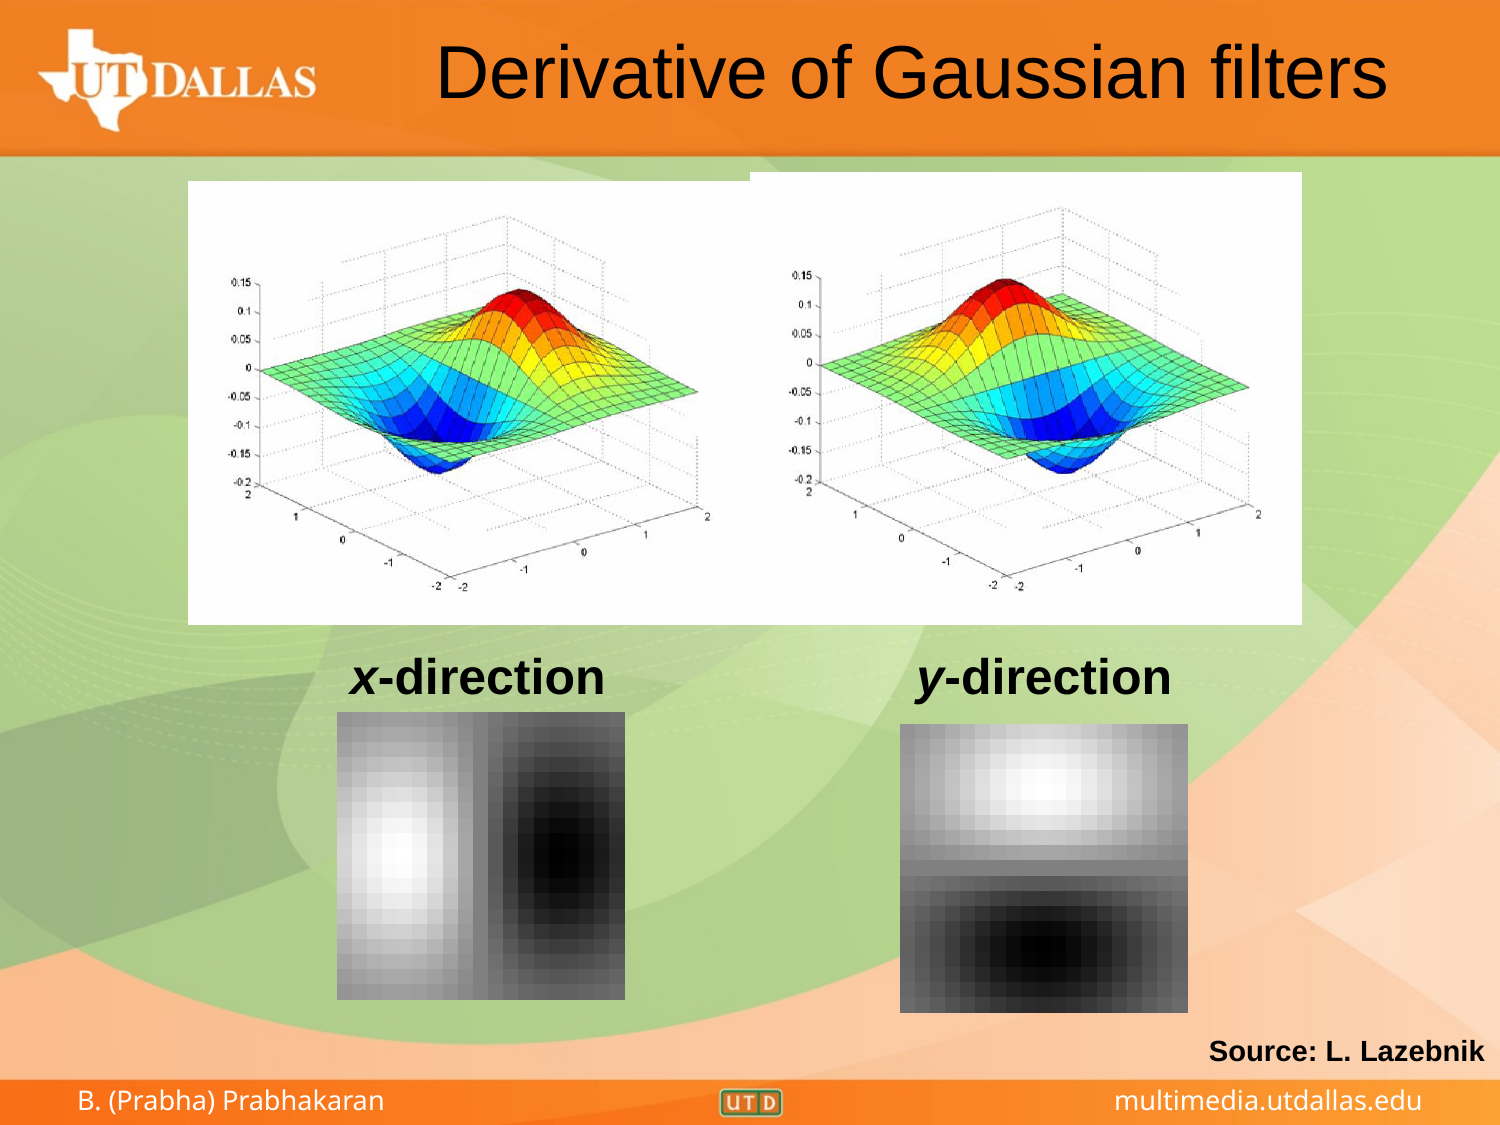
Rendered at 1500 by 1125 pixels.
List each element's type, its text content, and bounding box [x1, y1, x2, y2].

picture [0, 0, 1500, 1125]
text_box x-direction [335, 637, 621, 712]
text_box Source: L. Lazebnik [1194, 1024, 1500, 1075]
text_box y-direction [901, 637, 1188, 713]
title Derivative of Gaussian filters [237, 0, 1500, 163]
